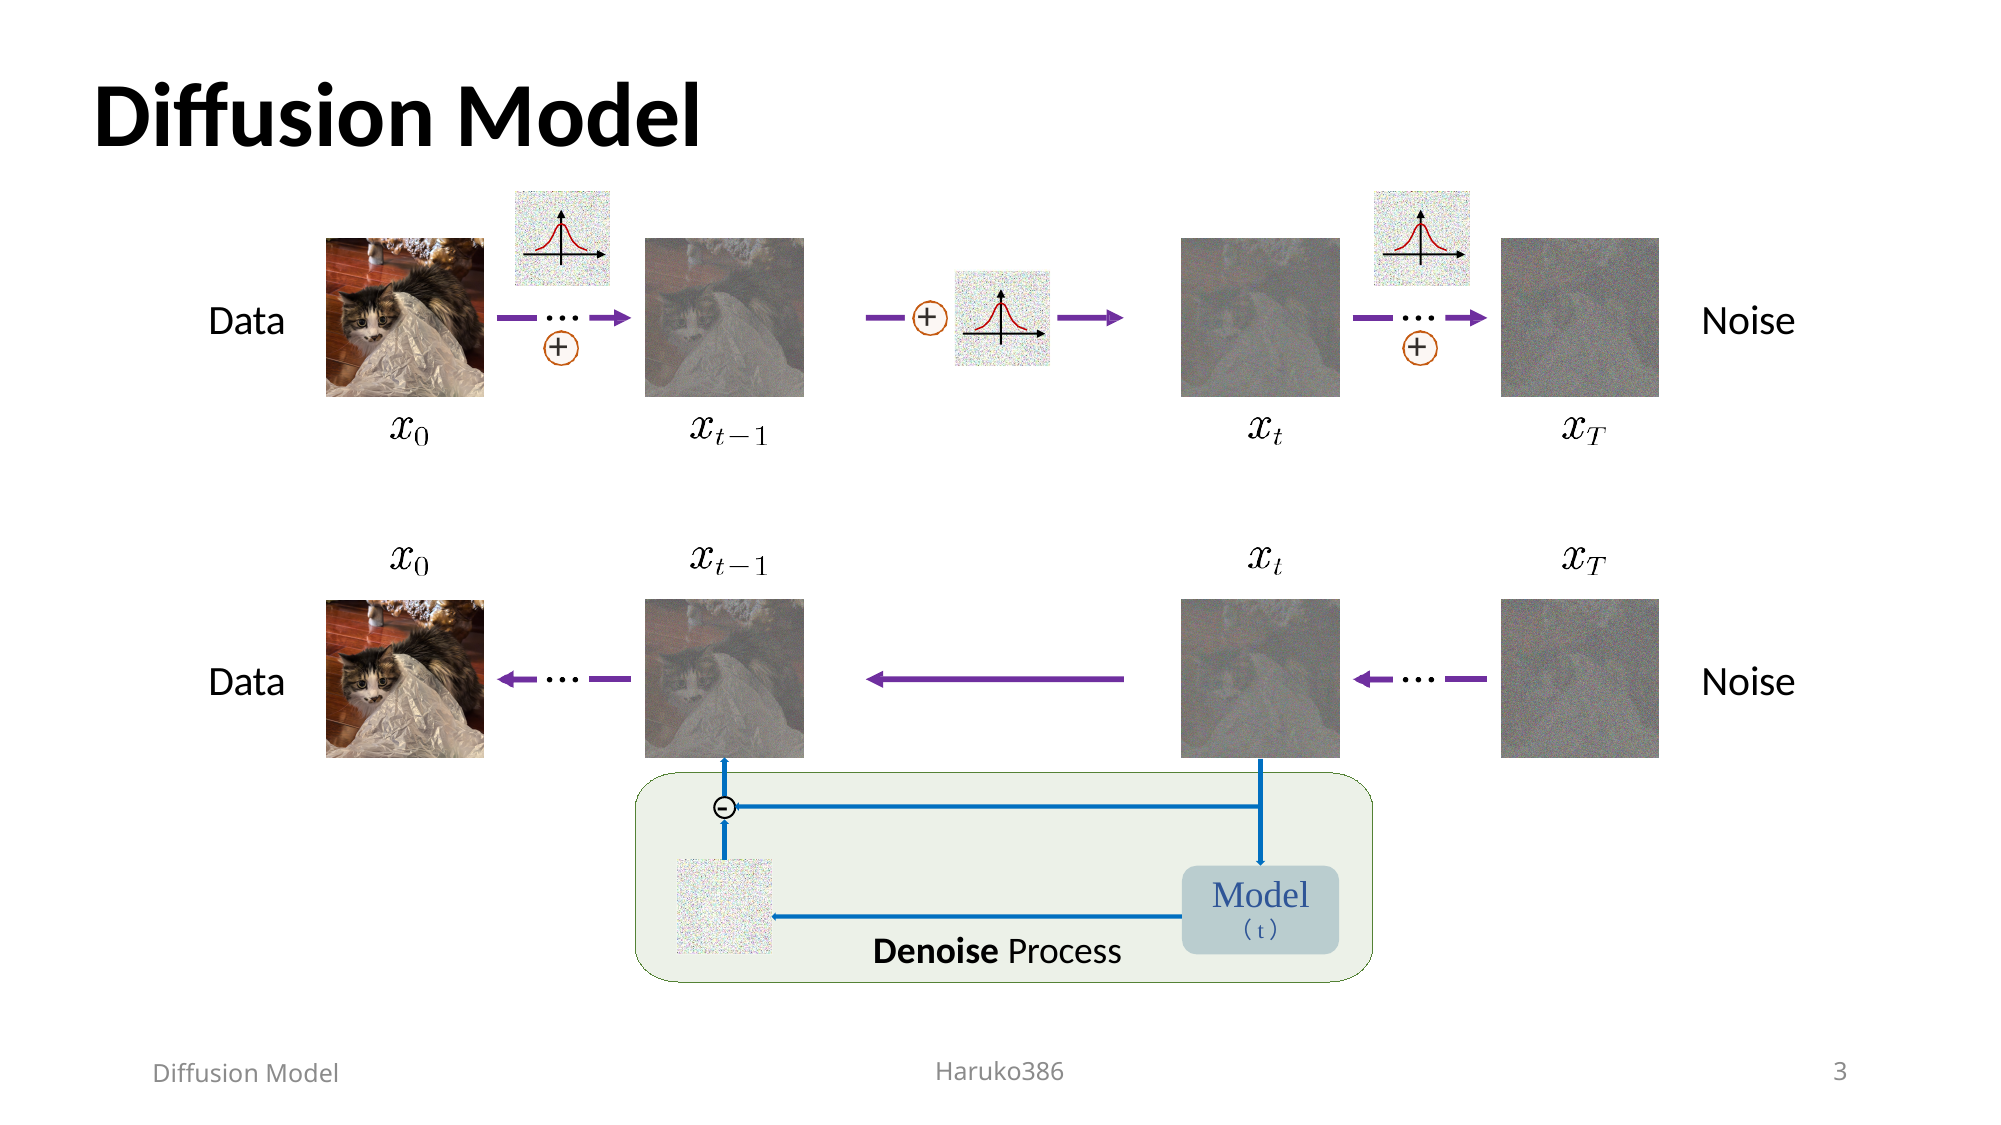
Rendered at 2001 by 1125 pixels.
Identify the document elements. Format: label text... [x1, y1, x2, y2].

text_box [1253, 758, 1268, 868]
text_box + [545, 320, 578, 330]
picture [496, 670, 537, 688]
picture [1181, 599, 1340, 758]
picture [645, 599, 804, 758]
footer Haruko386 [662, 1042, 1338, 1103]
picture [326, 600, 484, 758]
picture [1402, 330, 1438, 366]
text_box [733, 799, 1263, 814]
text_box [713, 796, 736, 819]
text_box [865, 286, 954, 344]
picture [645, 238, 804, 397]
text_box + [1404, 320, 1437, 330]
text_box [1445, 309, 1488, 327]
text_box [717, 758, 732, 798]
text_box [1181, 865, 1340, 955]
text_box - [727, 815, 735, 828]
text_box Diffusion Model [78, 59, 780, 180]
text_box [773, 909, 1184, 924]
text_box [1402, 677, 1409, 683]
picture [1501, 599, 1659, 758]
text_box [1402, 315, 1409, 321]
text_box [1428, 677, 1435, 683]
slide_number Diffusion Model [137, 1042, 588, 1103]
text_box [589, 309, 632, 327]
picture [1562, 417, 1606, 445]
text_box [717, 817, 732, 859]
picture [326, 238, 484, 397]
picture [389, 547, 428, 576]
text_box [690, 417, 749, 445]
text_box [1415, 677, 1422, 683]
text_box - [714, 780, 721, 801]
text_box Denoise Process [856, 920, 1144, 979]
picture [1248, 417, 1282, 445]
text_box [1051, 286, 1124, 344]
picture [1248, 547, 1282, 575]
picture [1501, 238, 1659, 397]
slide_number 2 [1412, 1042, 1863, 1103]
text_box Model （t） [1196, 862, 1325, 950]
text_box Data [206, 652, 290, 705]
text_box [559, 677, 566, 683]
text_box - [714, 814, 722, 828]
picture [1562, 547, 1606, 575]
picture [1352, 670, 1393, 688]
picture [389, 417, 428, 446]
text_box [690, 547, 749, 575]
text_box [635, 772, 1373, 983]
text_box Noise [1699, 290, 1800, 343]
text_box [1374, 191, 1471, 287]
text_box [572, 677, 579, 683]
picture [756, 556, 767, 575]
picture [543, 330, 579, 366]
text_box [865, 670, 1124, 688]
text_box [954, 269, 1051, 367]
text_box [514, 191, 611, 287]
text_box Data [206, 290, 290, 343]
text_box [676, 859, 773, 955]
picture [912, 300, 948, 336]
picture [1181, 238, 1340, 397]
text_box - [728, 780, 735, 801]
text_box Noise [1699, 652, 1800, 705]
picture [756, 426, 767, 445]
text_box [546, 677, 553, 683]
